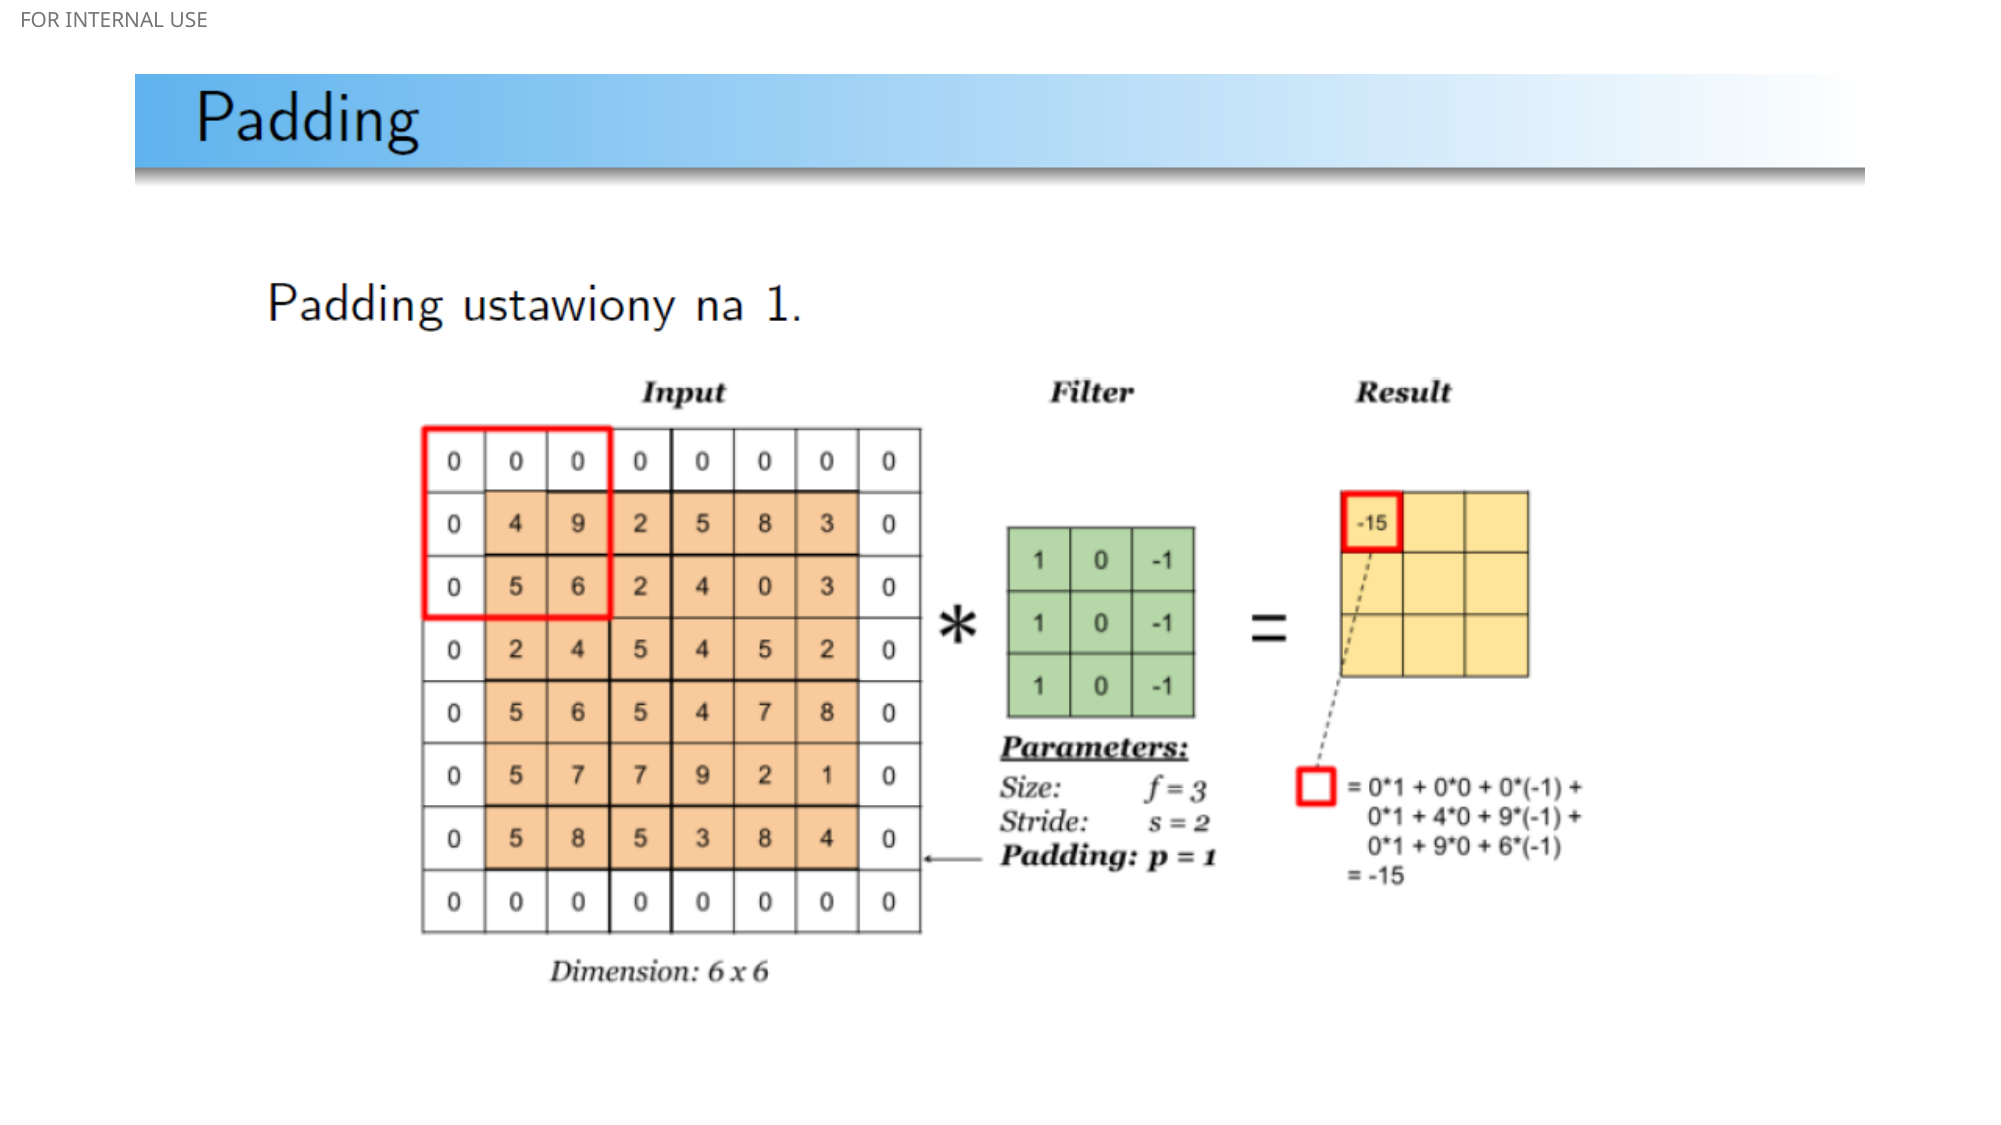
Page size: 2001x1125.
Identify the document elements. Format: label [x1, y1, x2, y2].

picture [135, 74, 1865, 1051]
